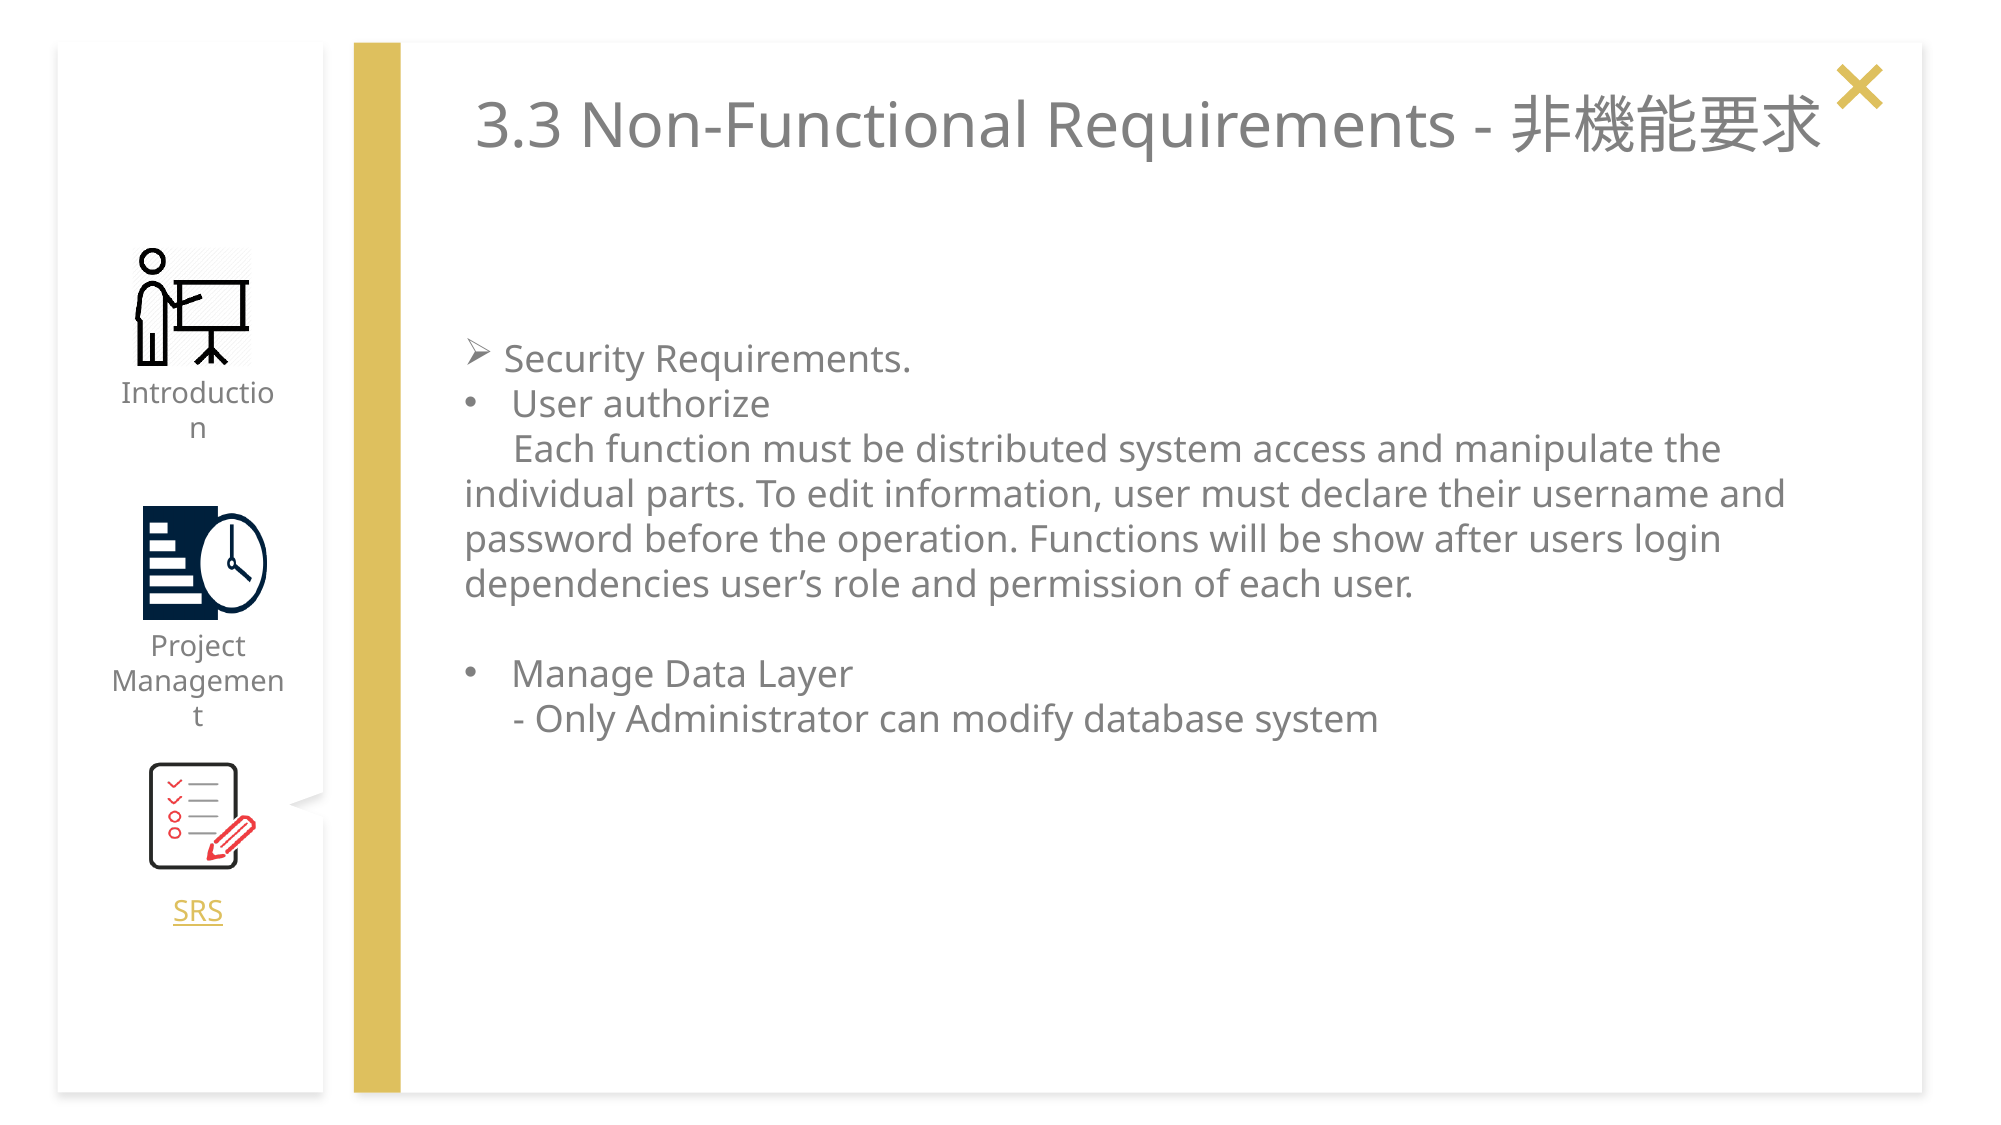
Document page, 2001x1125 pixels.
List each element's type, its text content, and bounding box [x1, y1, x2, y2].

text_box [1835, 62, 1858, 77]
text_box Security Requirements. User authorize Each function must be distributed system access and manipulate the individual parts. To edit information, user must declare their username and password before the operation. Functions will be show after users login dependencies user’s role and permission of each user. Manage Data Layer - Only Administrator can modify database system [449, 327, 1910, 787]
text_box [353, 42, 402, 1094]
picture [131, 246, 253, 367]
picture [143, 506, 267, 620]
text_box [402, 42, 1923, 1094]
text_box Project Management [93, 619, 303, 740]
text_box [1861, 62, 1885, 77]
text_box Introduction [99, 366, 297, 452]
text_box 3.3 Non-Functional Requirements -非機能要求 [460, 77, 1899, 168]
text_box SRS [106, 884, 290, 935]
picture [122, 746, 274, 885]
text_box [56, 41, 325, 1094]
